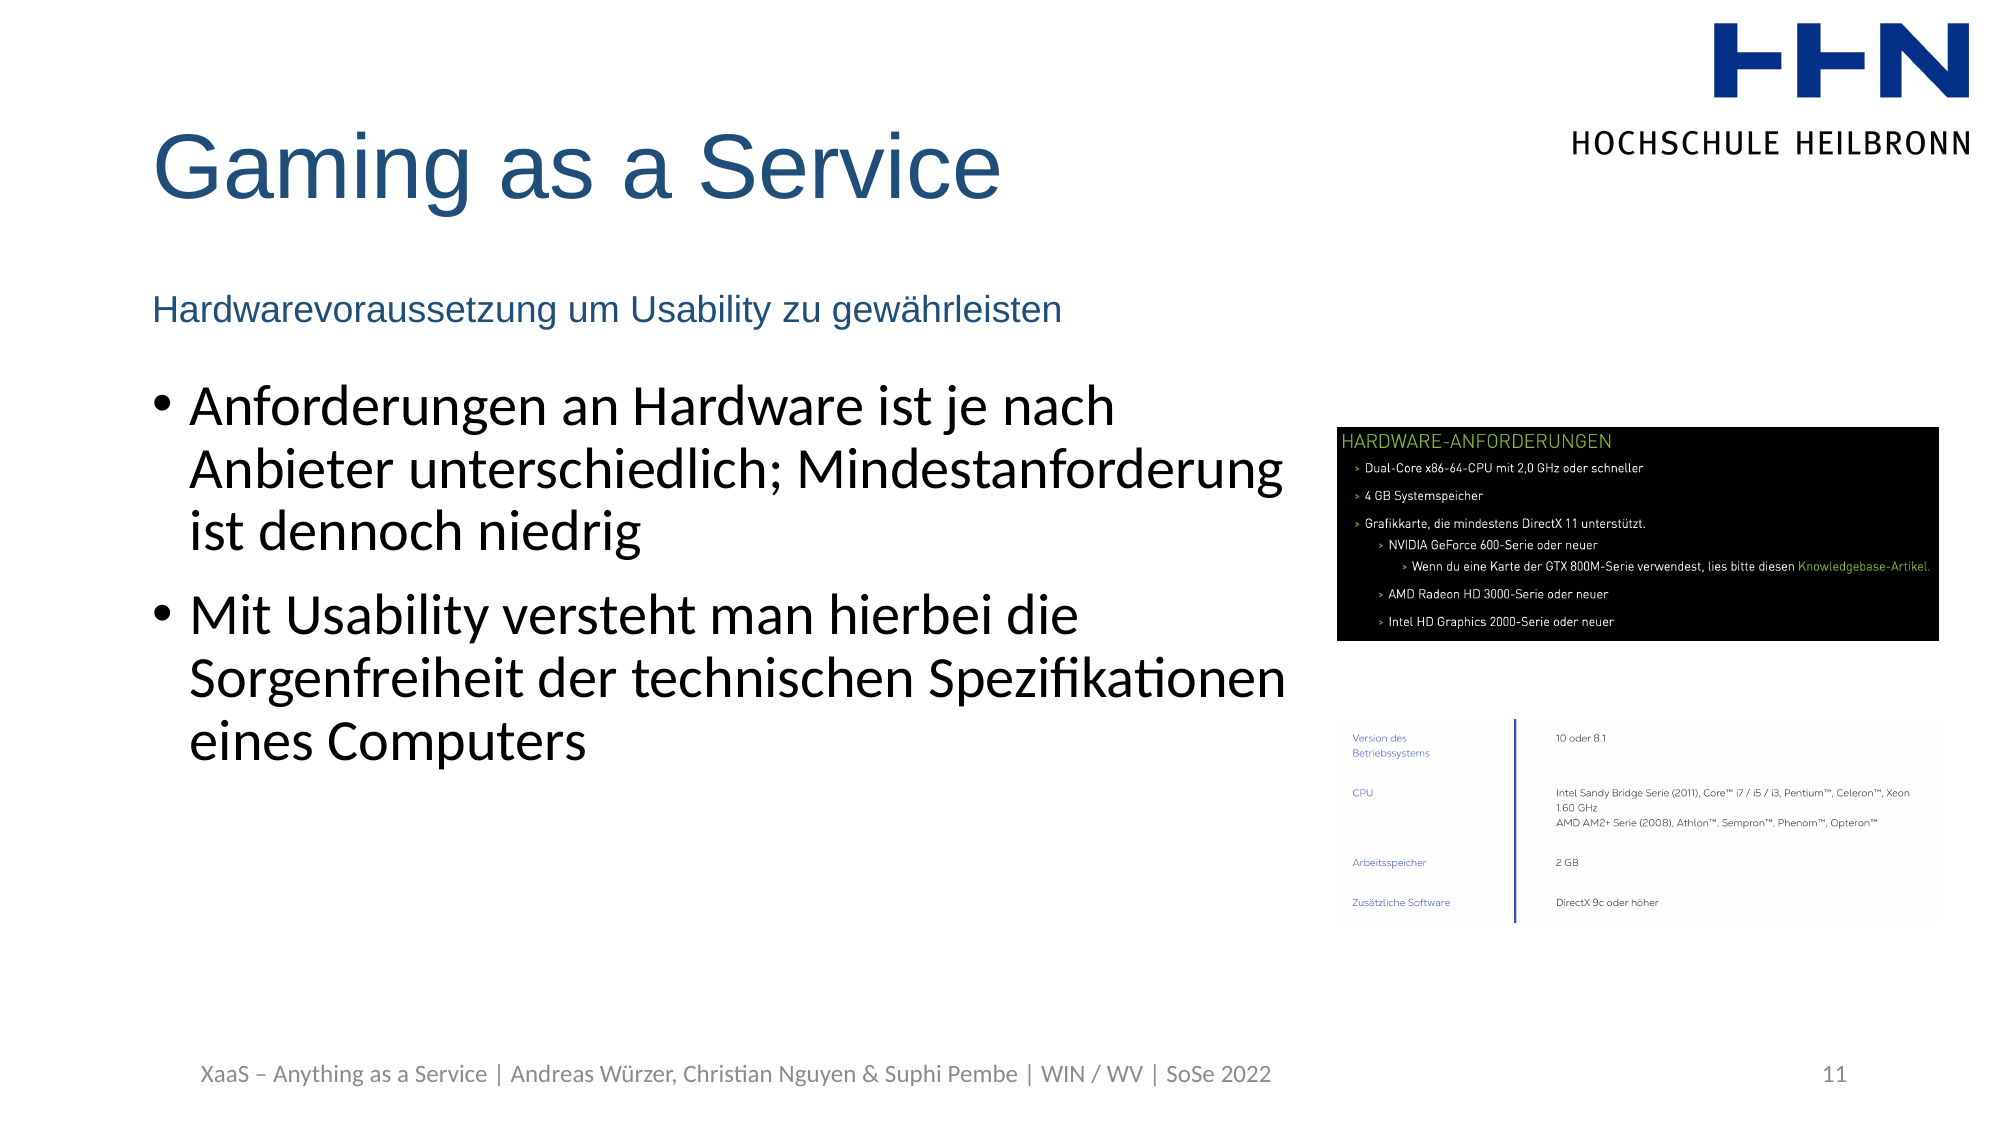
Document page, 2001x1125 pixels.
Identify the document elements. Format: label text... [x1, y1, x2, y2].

picture [1337, 427, 1939, 641]
slide_number 11 [1412, 1042, 1863, 1103]
picture [1337, 719, 1939, 923]
footer XaaS – Anything as a Service | Andreas Würzer, Christian Nguyen & Suphi Pembe | WIN / WV | SoSe 2022 [137, 1042, 1338, 1103]
text_box Anforderungen an Hardware ist je nach Anbieter unterschiedlich; Mindestanforderung ist dennoch niedrig Mit Usability versteht man hierbei die Sorgenfreiheit der technischen Spezifikationen eines Computers [137, 367, 1338, 1014]
title Gaming as a Service [137, 59, 1863, 277]
picture [1572, 22, 1970, 156]
text_box Hardwarevoraussetzung um Usability zu gewährleisten [137, 277, 1863, 337]
